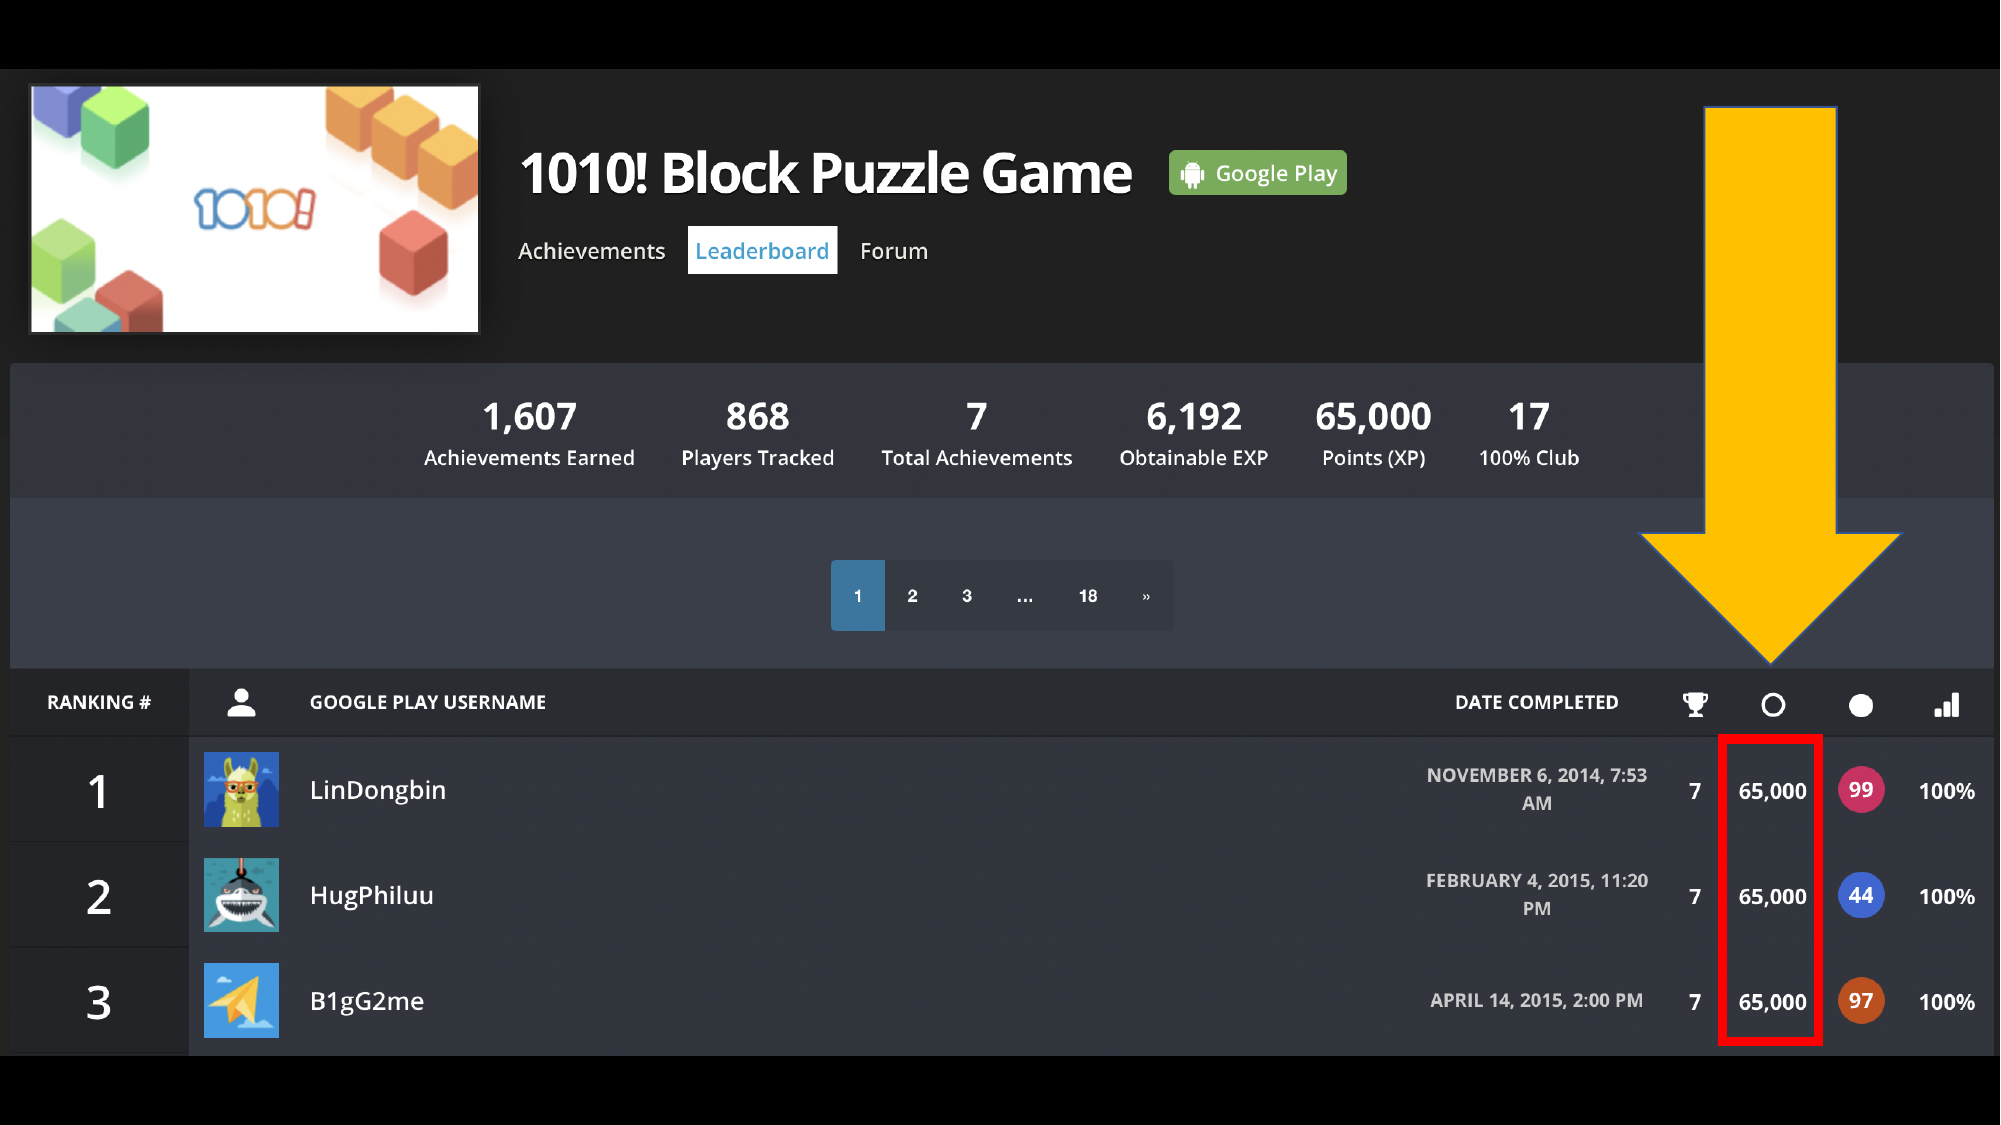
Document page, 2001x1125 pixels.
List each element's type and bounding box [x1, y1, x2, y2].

picture [0, 69, 2000, 1056]
